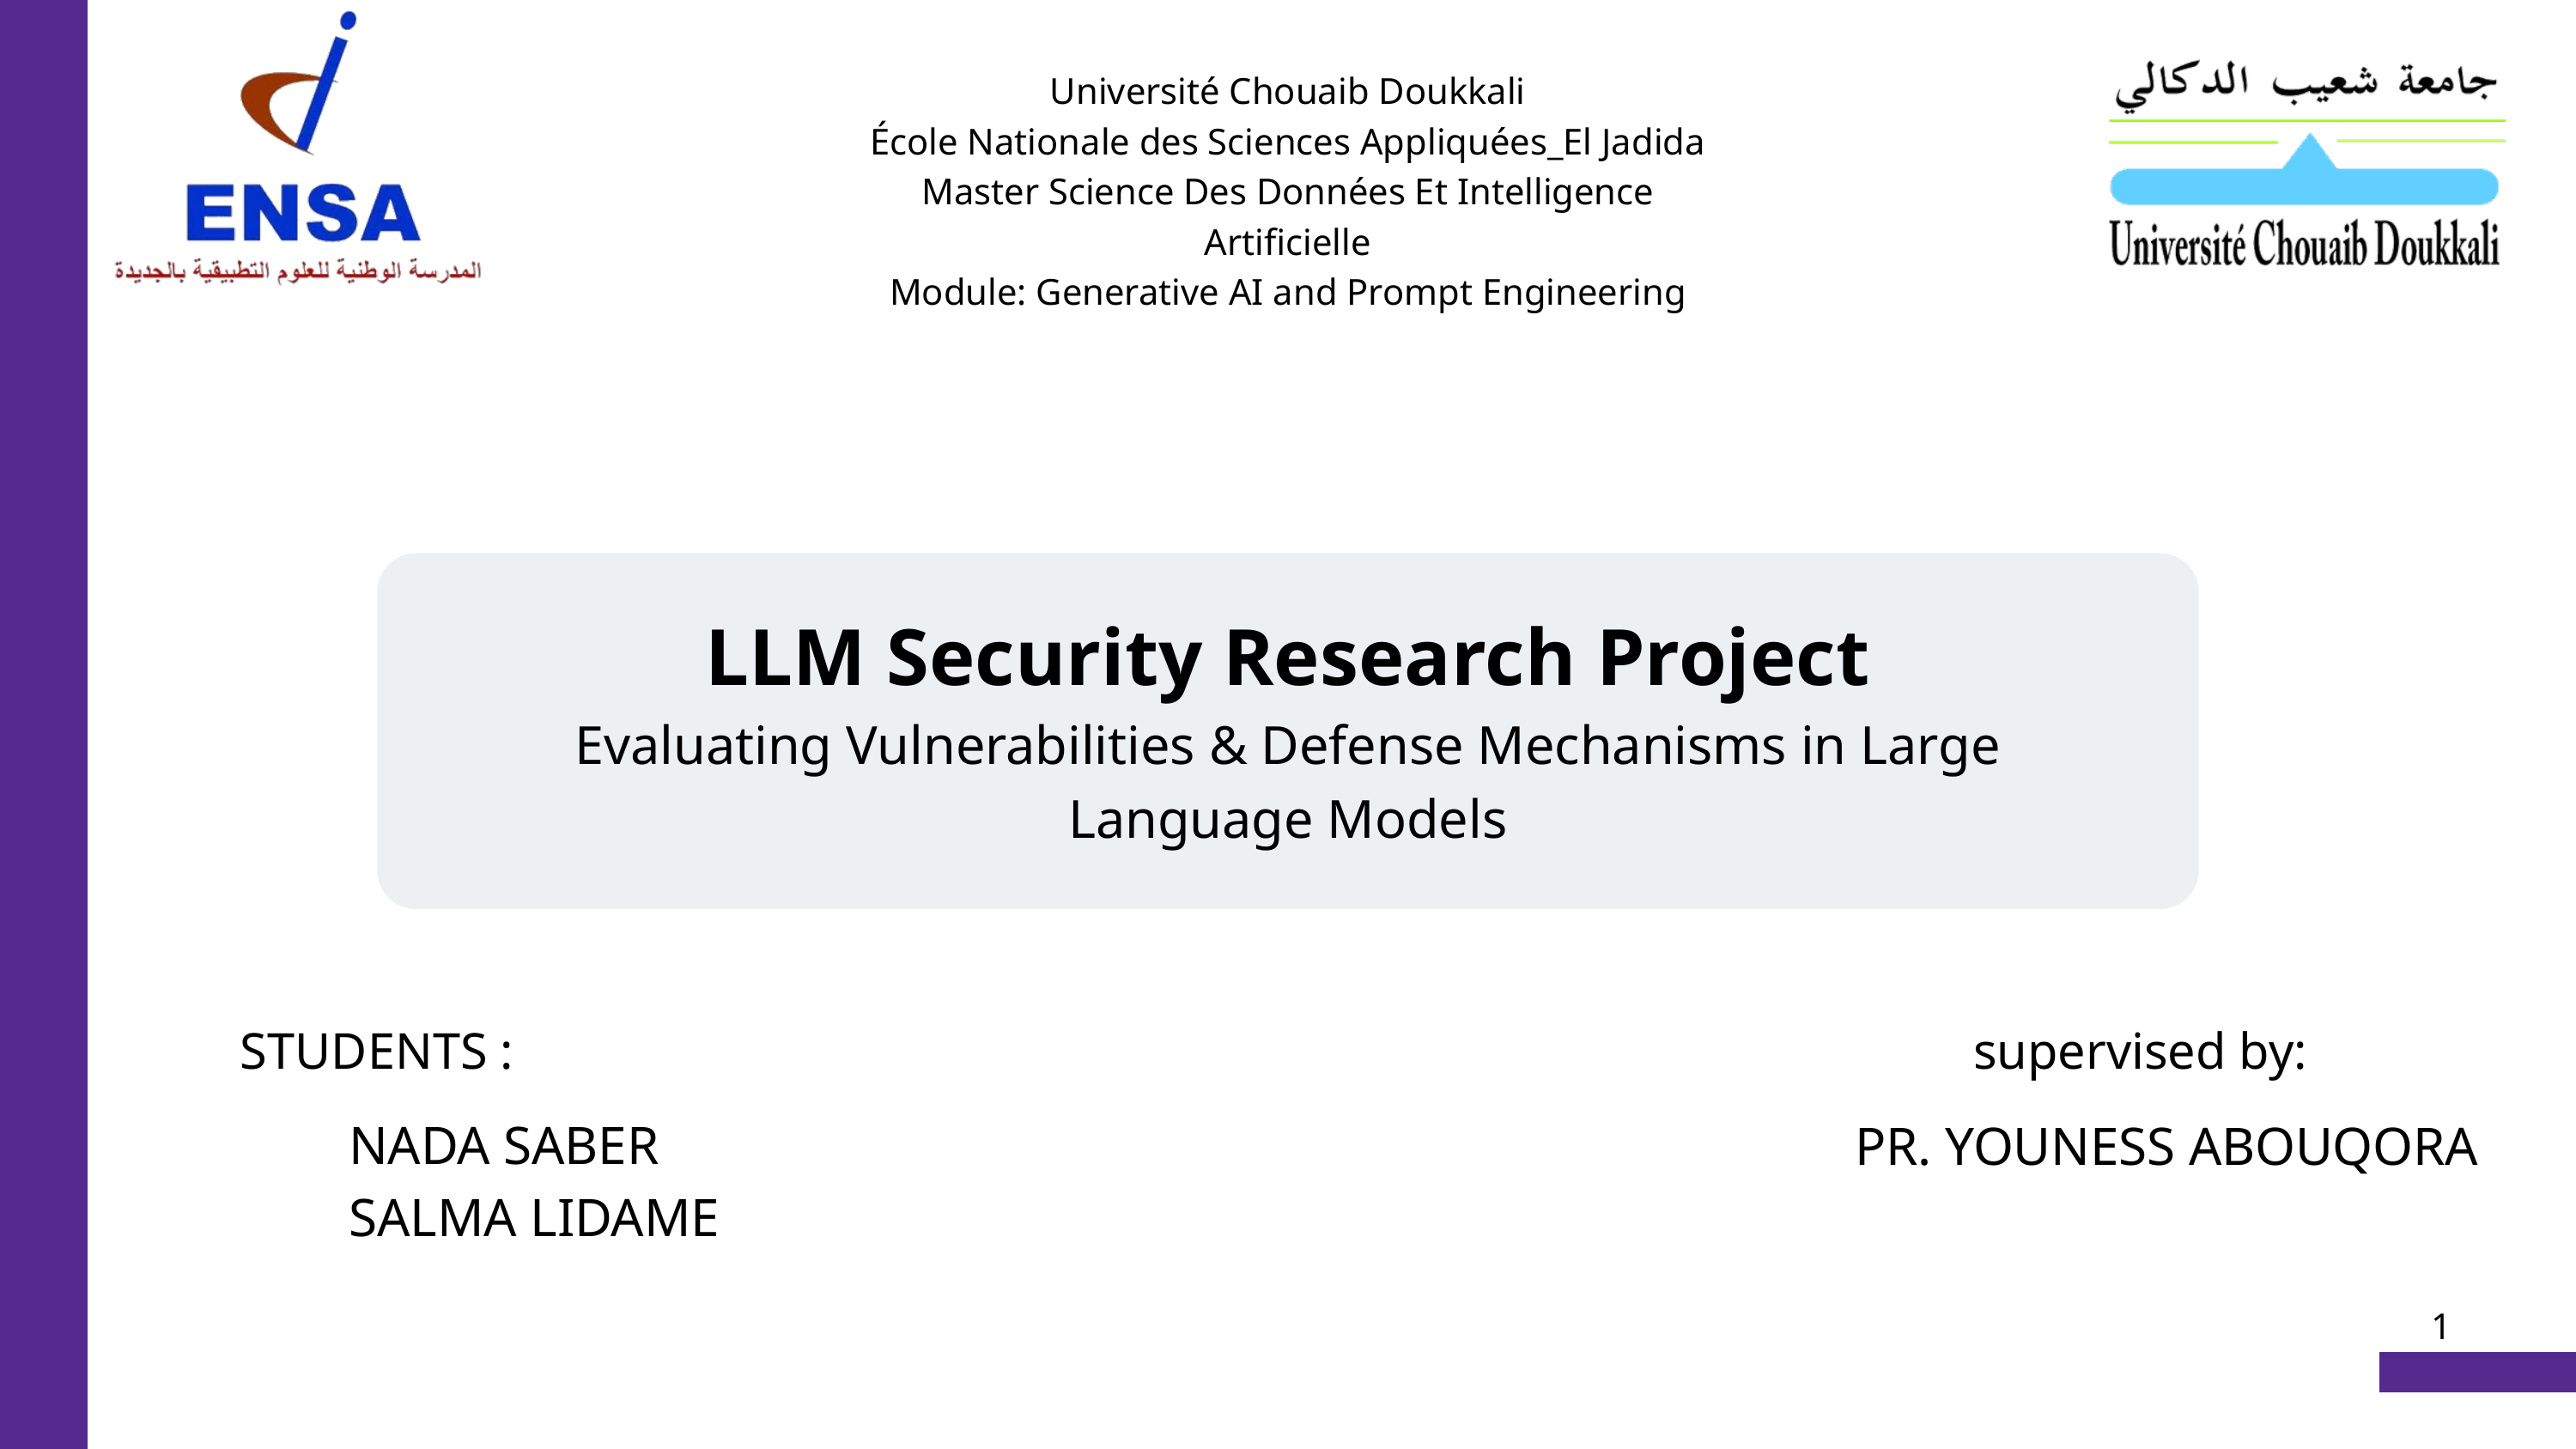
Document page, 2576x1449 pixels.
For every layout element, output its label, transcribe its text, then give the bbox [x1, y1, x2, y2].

text_box PR. YOUNESS ABOUQORA [1855, 1103, 2486, 1176]
text_box supervised by: [2206, 1009, 2545, 1079]
text_box 1 [2431, 1296, 2452, 1348]
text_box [377, 553, 2199, 1113]
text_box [2379, 1352, 2576, 1392]
text_box [94, 0, 512, 289]
text_box [2099, 34, 2512, 294]
text_box STUDENTS : [154, 1009, 374, 1079]
text_box NADA SABER SALMA LIDAME [349, 1101, 805, 1247]
text_box Université Chouaib Doukkali École Nationale des Sciences Appliquées_El Jadida Master Science Des Données Et Intelligence Artificielle Module: Generative AI and Prompt Engineering [839, 61, 1736, 312]
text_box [0, 0, 88, 1449]
